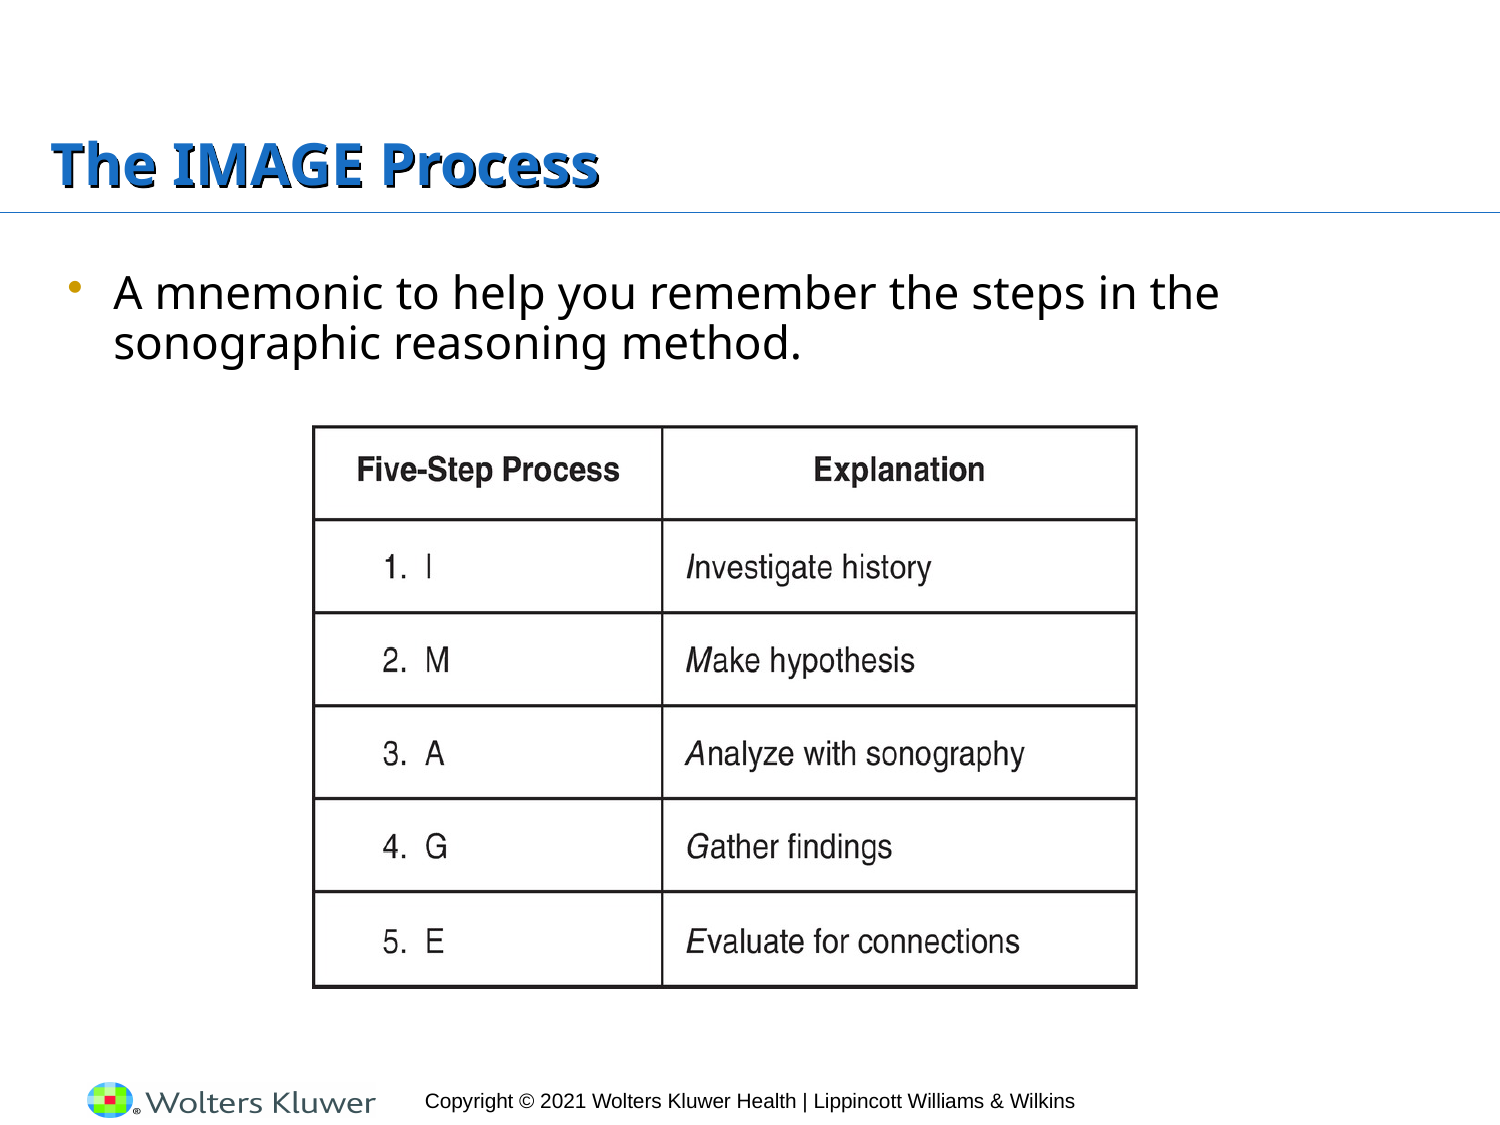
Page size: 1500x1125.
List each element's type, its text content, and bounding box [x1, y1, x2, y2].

list A mnemonic to help you remember the steps in the sonographic reasoning method. [51, 262, 1466, 1045]
title The IMAGE Process [50, 134, 1468, 199]
picture [87, 1082, 376, 1118]
picture [311, 421, 1138, 989]
